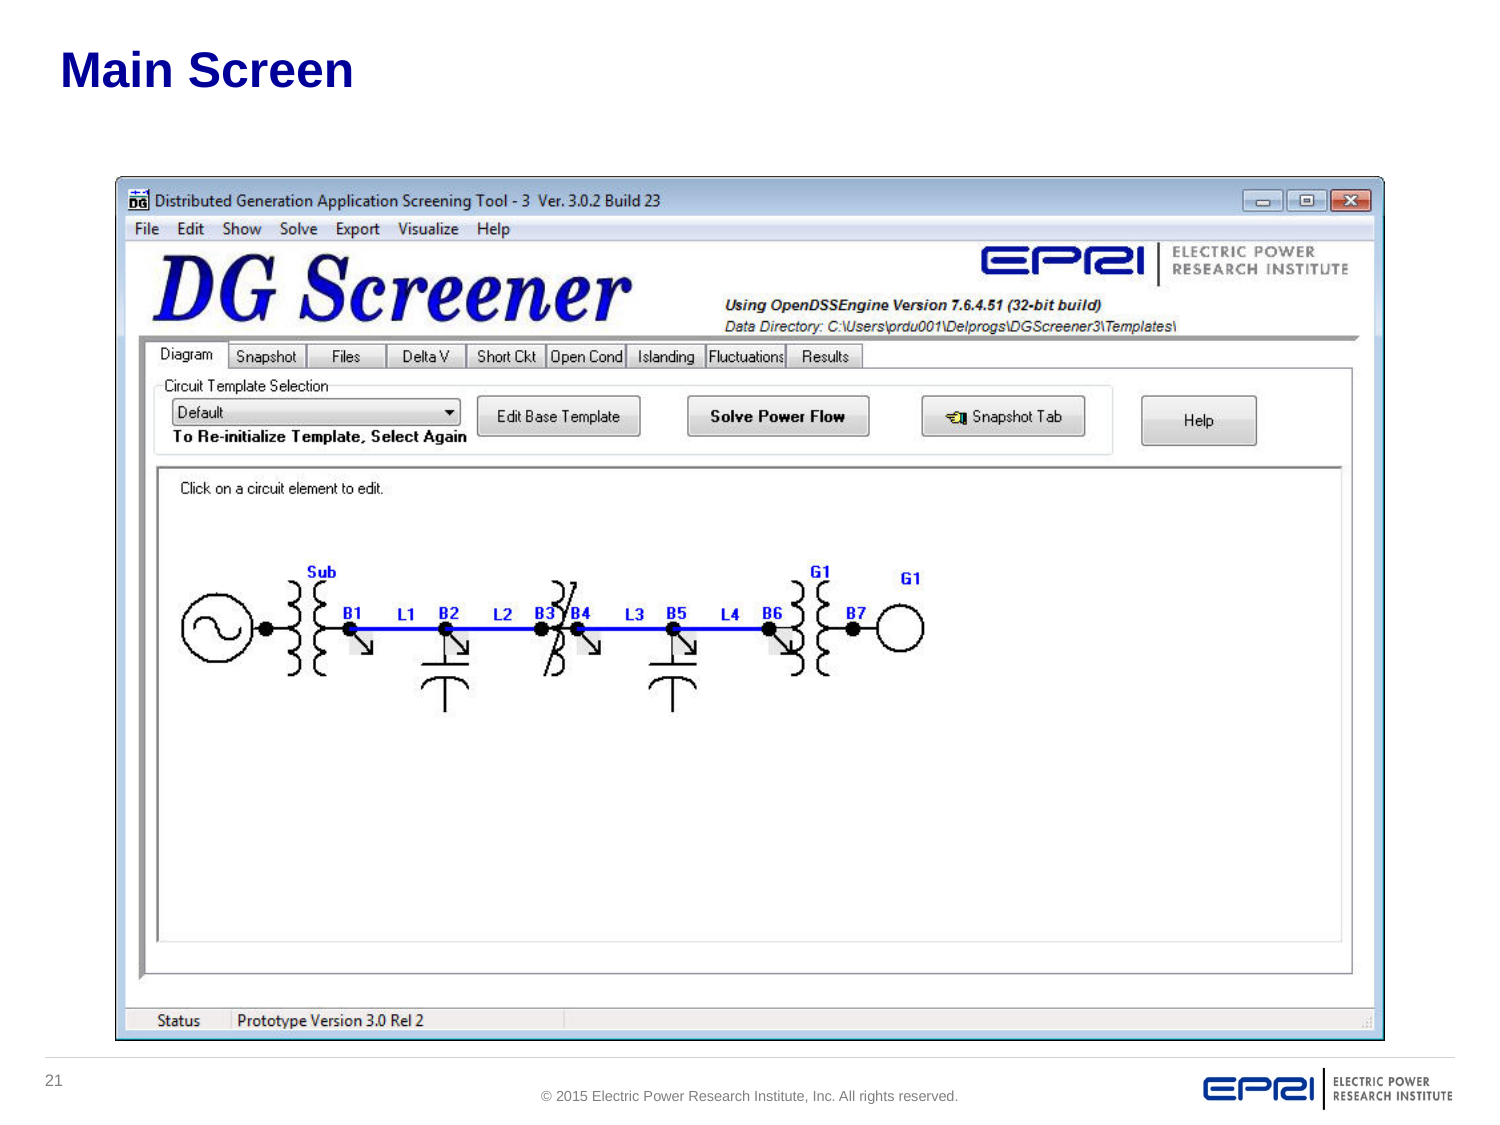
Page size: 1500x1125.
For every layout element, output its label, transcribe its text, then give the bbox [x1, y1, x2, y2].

title Main Screen [44, 29, 1456, 151]
picture [1200, 1064, 1455, 1113]
picture [115, 175, 1385, 1041]
